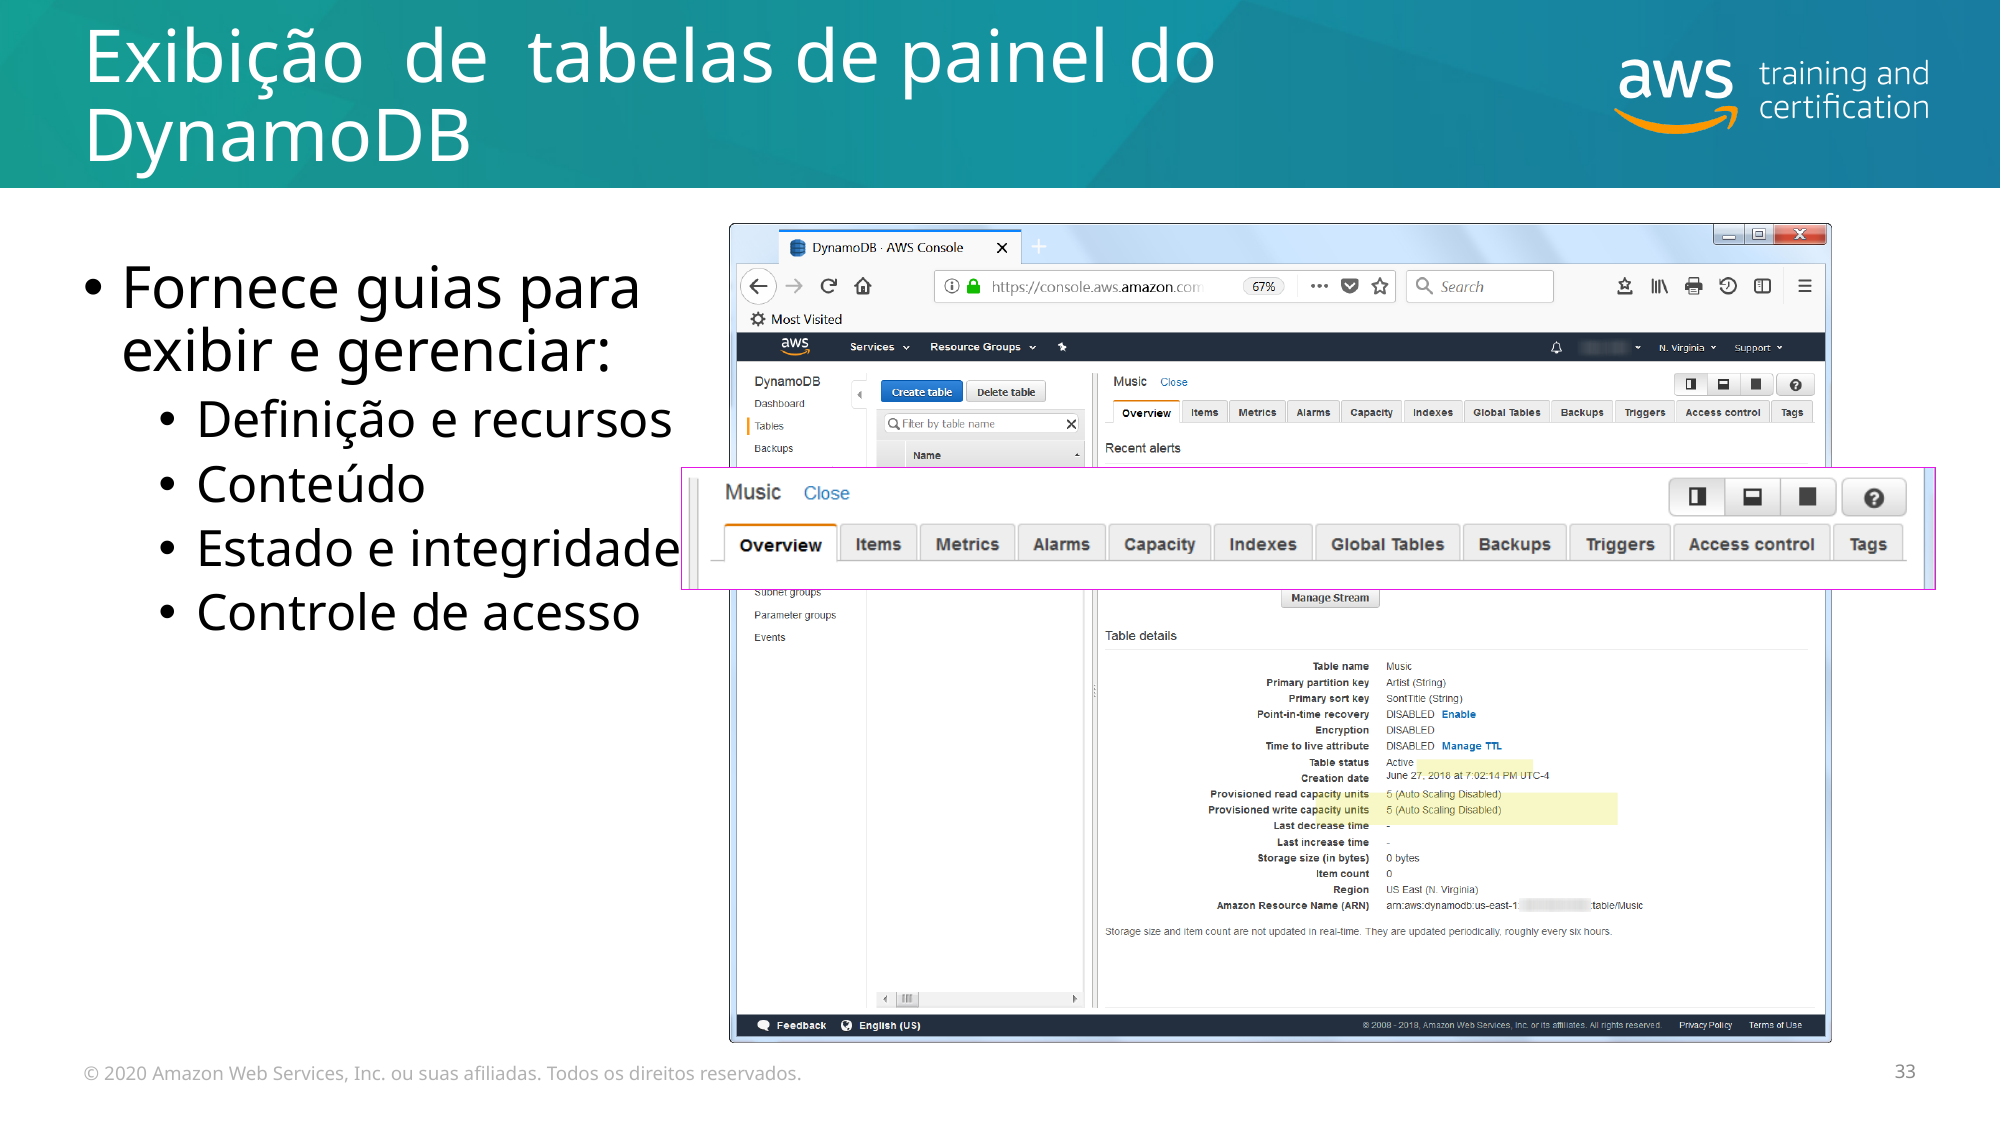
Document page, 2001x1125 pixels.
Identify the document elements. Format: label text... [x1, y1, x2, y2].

picture [681, 223, 1936, 1043]
picture [0, 0, 2000, 188]
slide_number 33 [1481, 1042, 1932, 1103]
title Exibição de tabelas de painel do DynamoDB [68, 59, 1551, 138]
footer © 2020 Amazon Web Services, Inc. ou suas afiliadas. Todos os direitos reservados. [68, 1042, 1000, 1103]
list Fornece guias para exibir e gerenciar: Definição e recursos Conteúdo Estado e integridade Controle de acesso [68, 250, 702, 1014]
